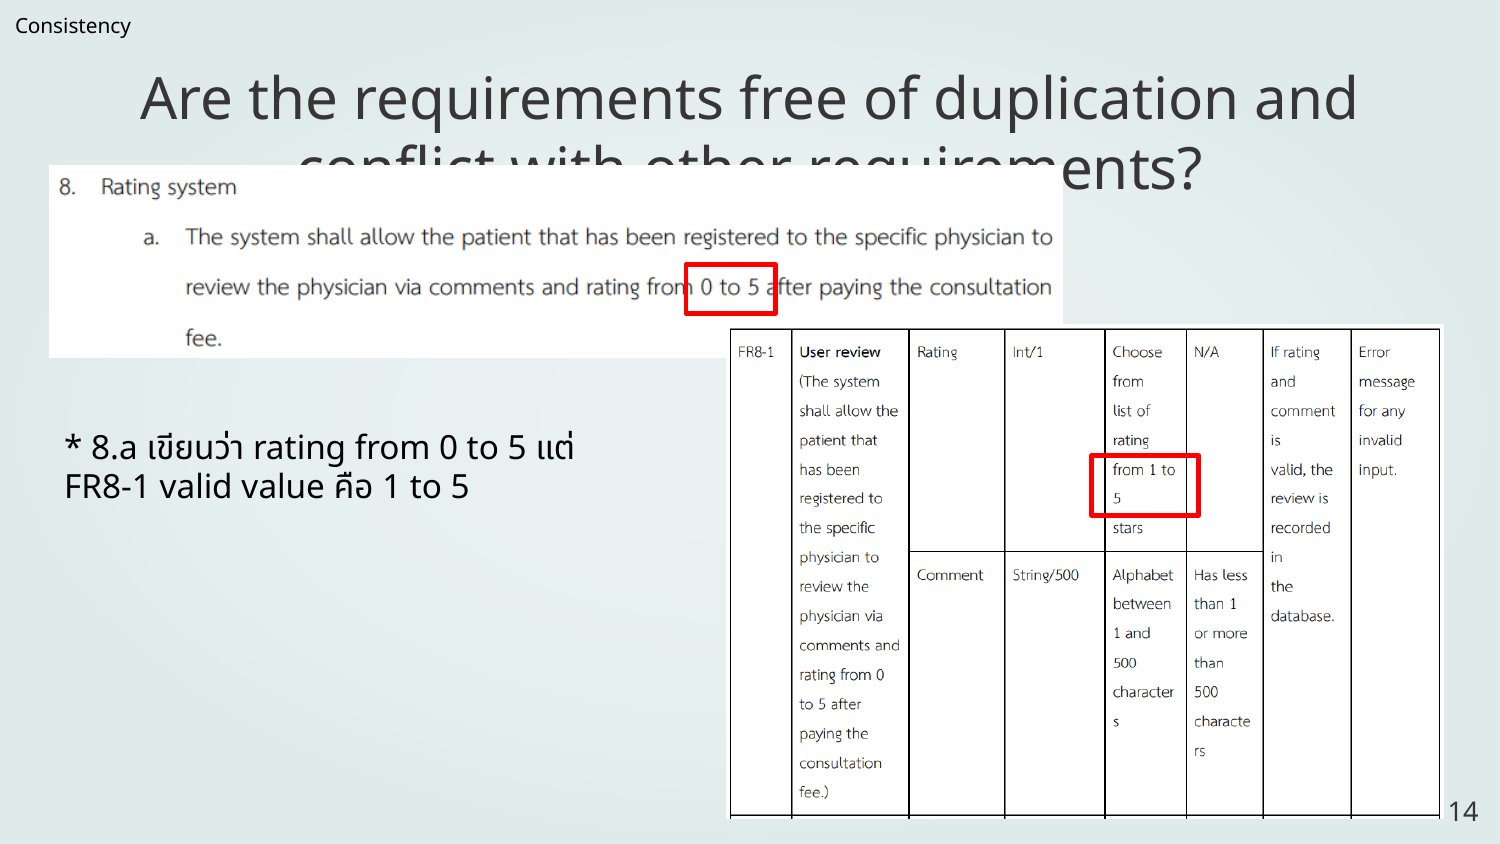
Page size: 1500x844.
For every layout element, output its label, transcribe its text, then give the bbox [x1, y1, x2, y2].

picture [0, 0, 1500, 844]
text_box Consistency [0, 0, 493, 51]
title Are the requirements free of duplication and conflict with other requirements? [119, 46, 1381, 151]
text_box * 8.a เขียนว่า rating from 0 to 5 แต่ FR8-1 valid value คือ 1 to 5 [49, 410, 603, 521]
slide_number ‹#› [1403, 779, 1494, 844]
